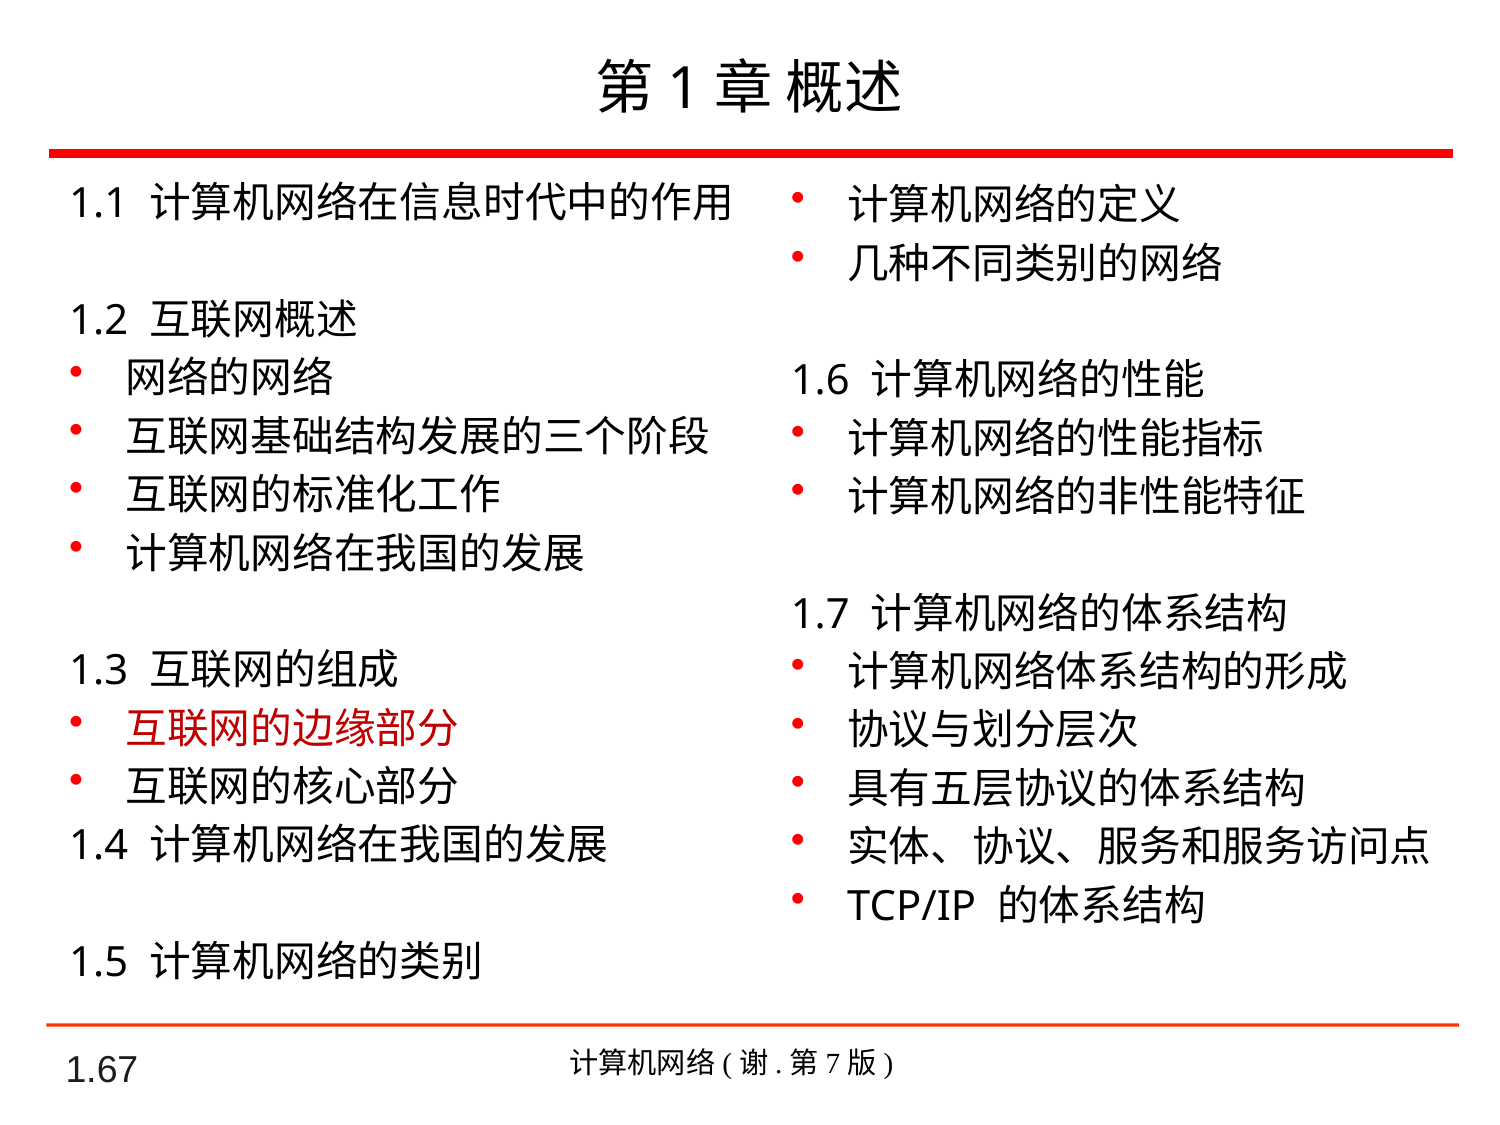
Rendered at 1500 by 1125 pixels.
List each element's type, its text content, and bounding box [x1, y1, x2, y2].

list 计算机网络的定义 几种不同类别的网络 1.6 计算机网络的性能 计算机网络的性能指标 计算机网络的非性能特征 1.7 计算机网络的体系结构 计算机网络体系结构的形成 协议与划分层次 具有五层协议的体系结构 实体、协议、服务和服务访问点 TCP/IP 的体系结构 [775, 170, 1460, 1014]
list 1.1 计算机网络在信息时代中的作用 1.2 互联网概述 网络的网络 互联网基础结构发展的三个阶段 互联网的标准化工作 计算机网络在我国的发展 1.3 互联网的组成 互联网的边缘部分 互联网的核心部分 1.4 计算机网络在我国的发展 1.5 计算机网络的类别 [53, 168, 776, 1014]
title 第1章 概述 [58, 33, 1440, 137]
